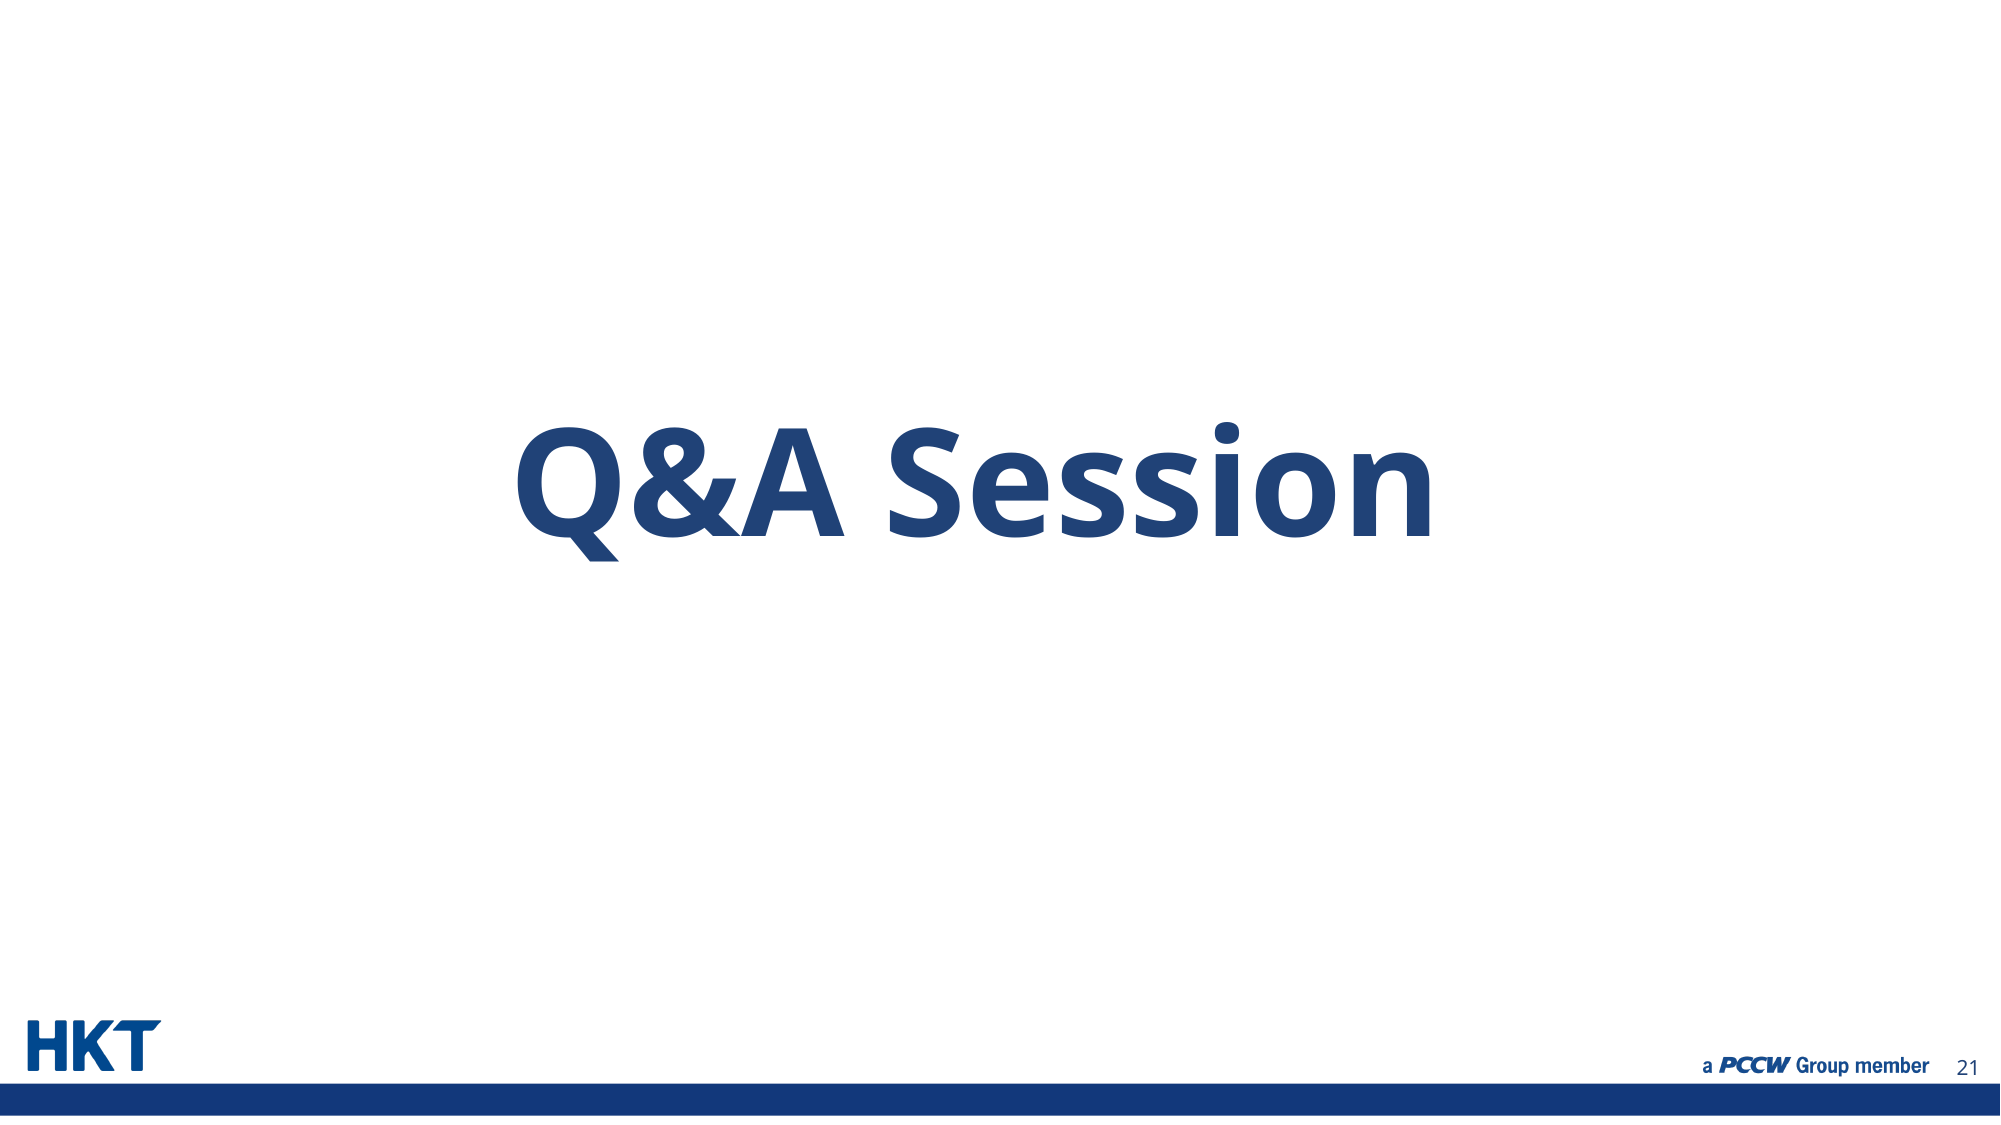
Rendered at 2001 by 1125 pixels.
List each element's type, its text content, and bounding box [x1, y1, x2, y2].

picture [27, 1008, 163, 1071]
text_box Q&A Session [492, 334, 1484, 584]
